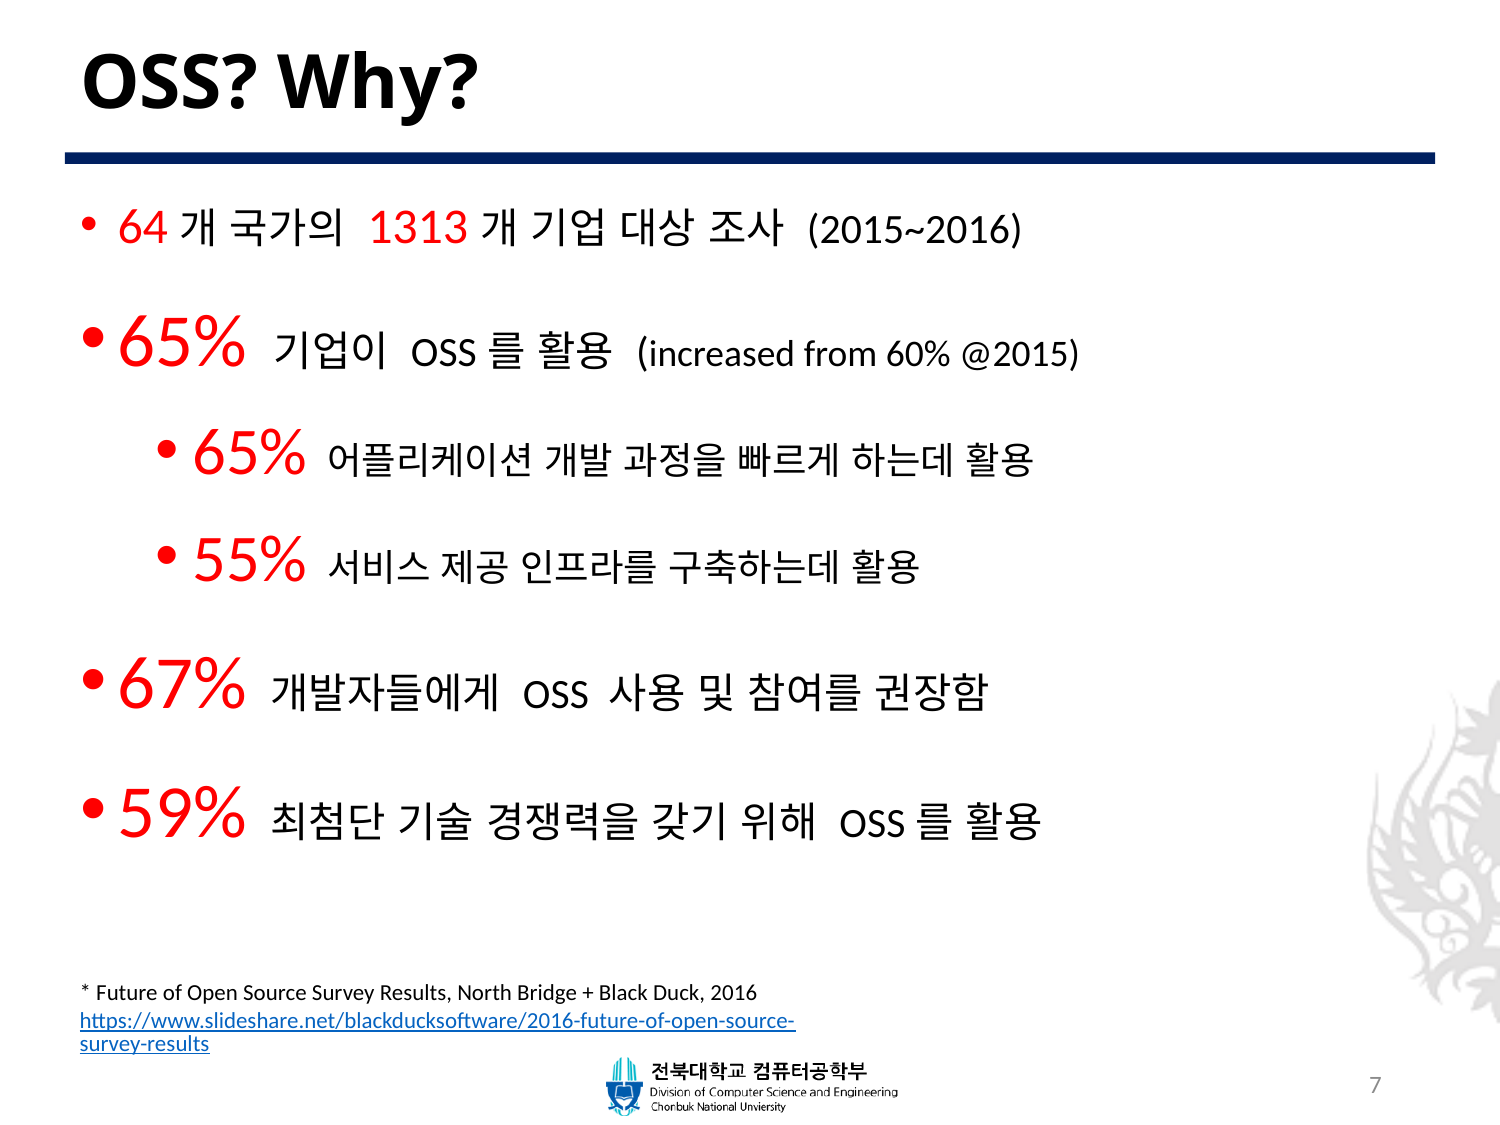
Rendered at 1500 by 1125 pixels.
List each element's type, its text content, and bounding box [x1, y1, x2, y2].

list 64개 국가의 1313개 기업 대상 조사 (2015~2016) 65% 기업이 OSS를 활용 (increased from 60% @2015) 65% 어플리케이션 개발 과정을 빠르게 하는데 활용 55% 서비스 제공 인프라를 구축하는데 활용 67% 개발자들에게 OSS 사용 및 참여를 권장함 59% 최첨단 기술 경쟁력을 갖기 위해 OSS를 활용 [64, 173, 1436, 1039]
text_box * Future of Open Source Survey Results, North Bridge + Black Duck, 2016 https://www.slideshare.net/blackducksoftware/2016-future-of-open-source-survey-results [64, 970, 815, 1041]
picture [600, 1057, 900, 1116]
title OSS? Why? [64, 26, 1436, 143]
slide_number 7 [1059, 1057, 1397, 1111]
